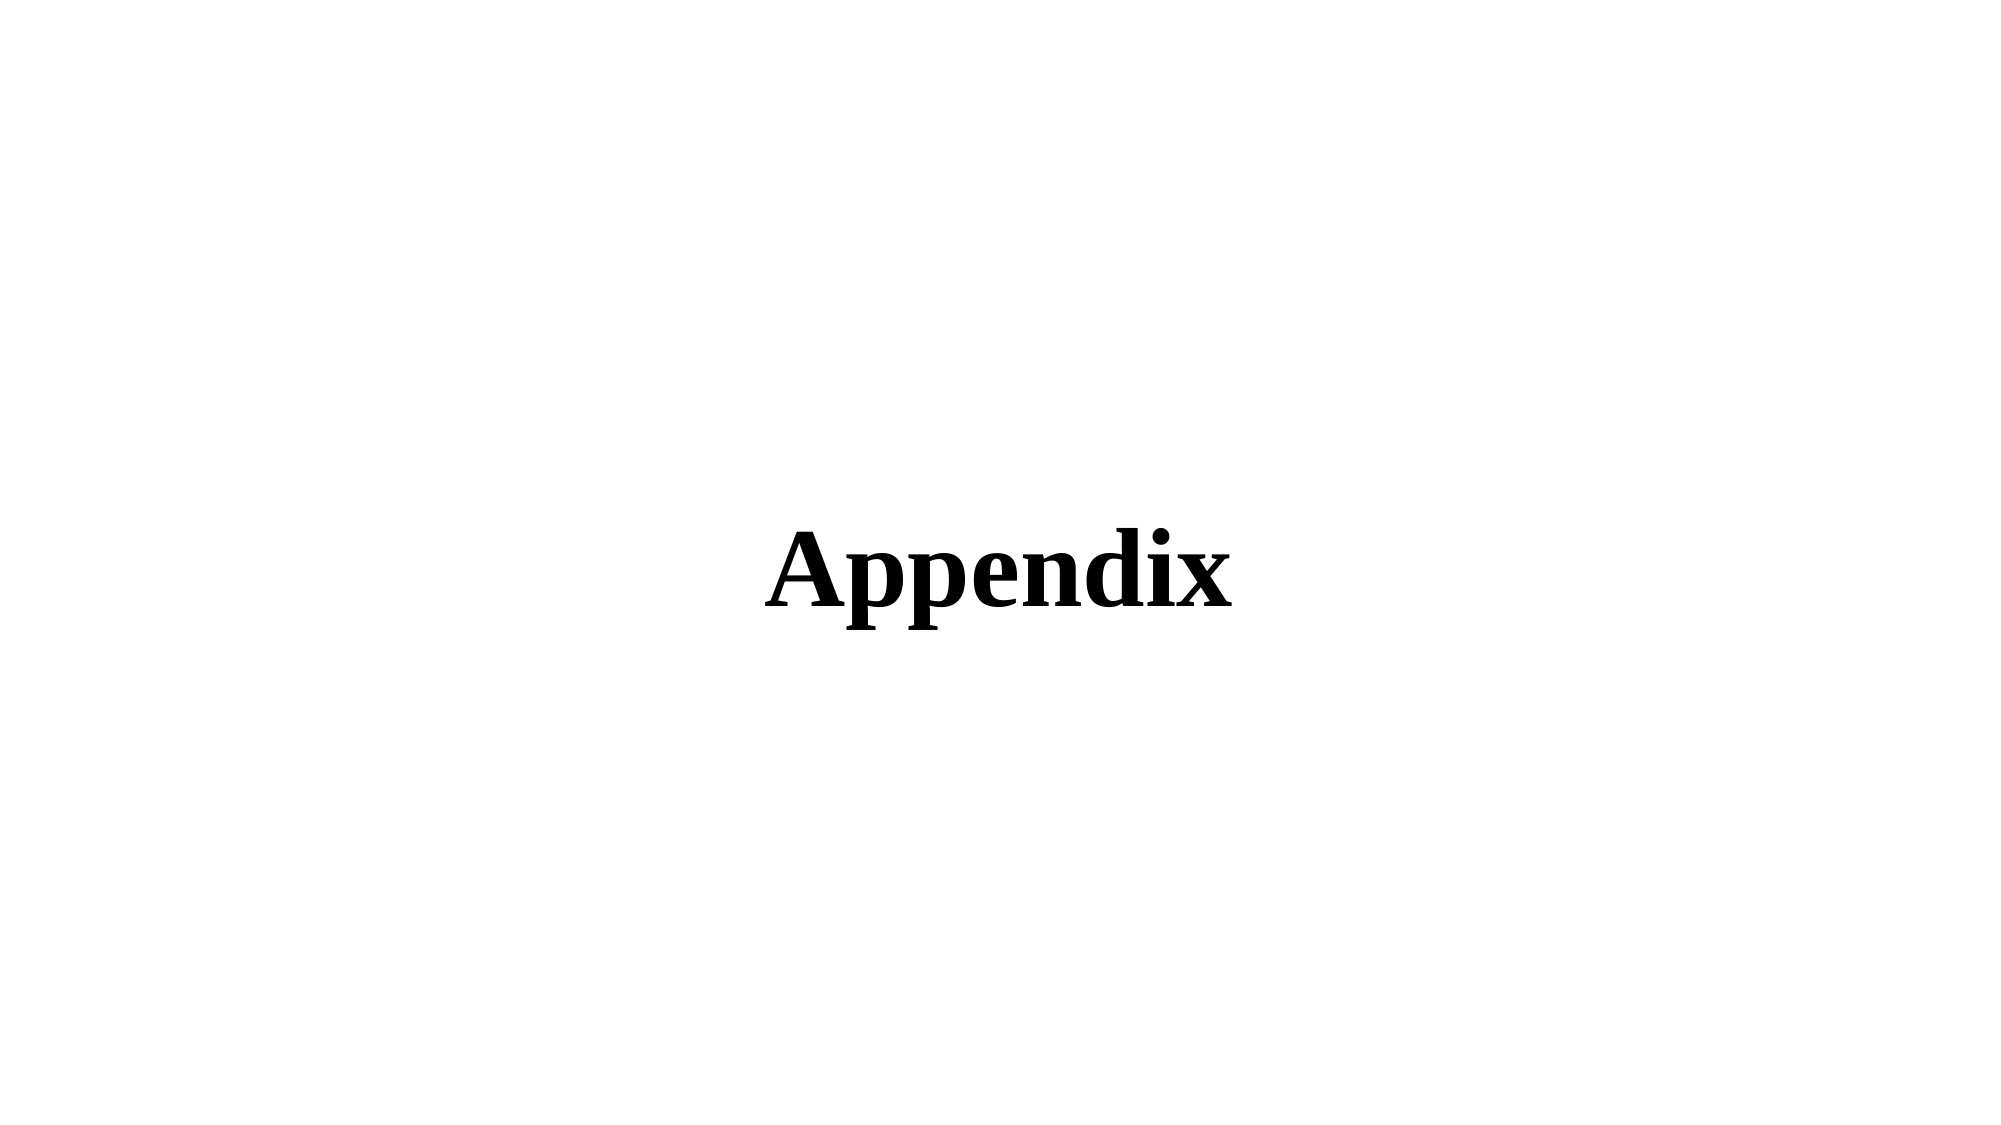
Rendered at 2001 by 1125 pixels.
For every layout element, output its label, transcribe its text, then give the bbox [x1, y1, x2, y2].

text_box Appendix [749, 486, 1251, 637]
